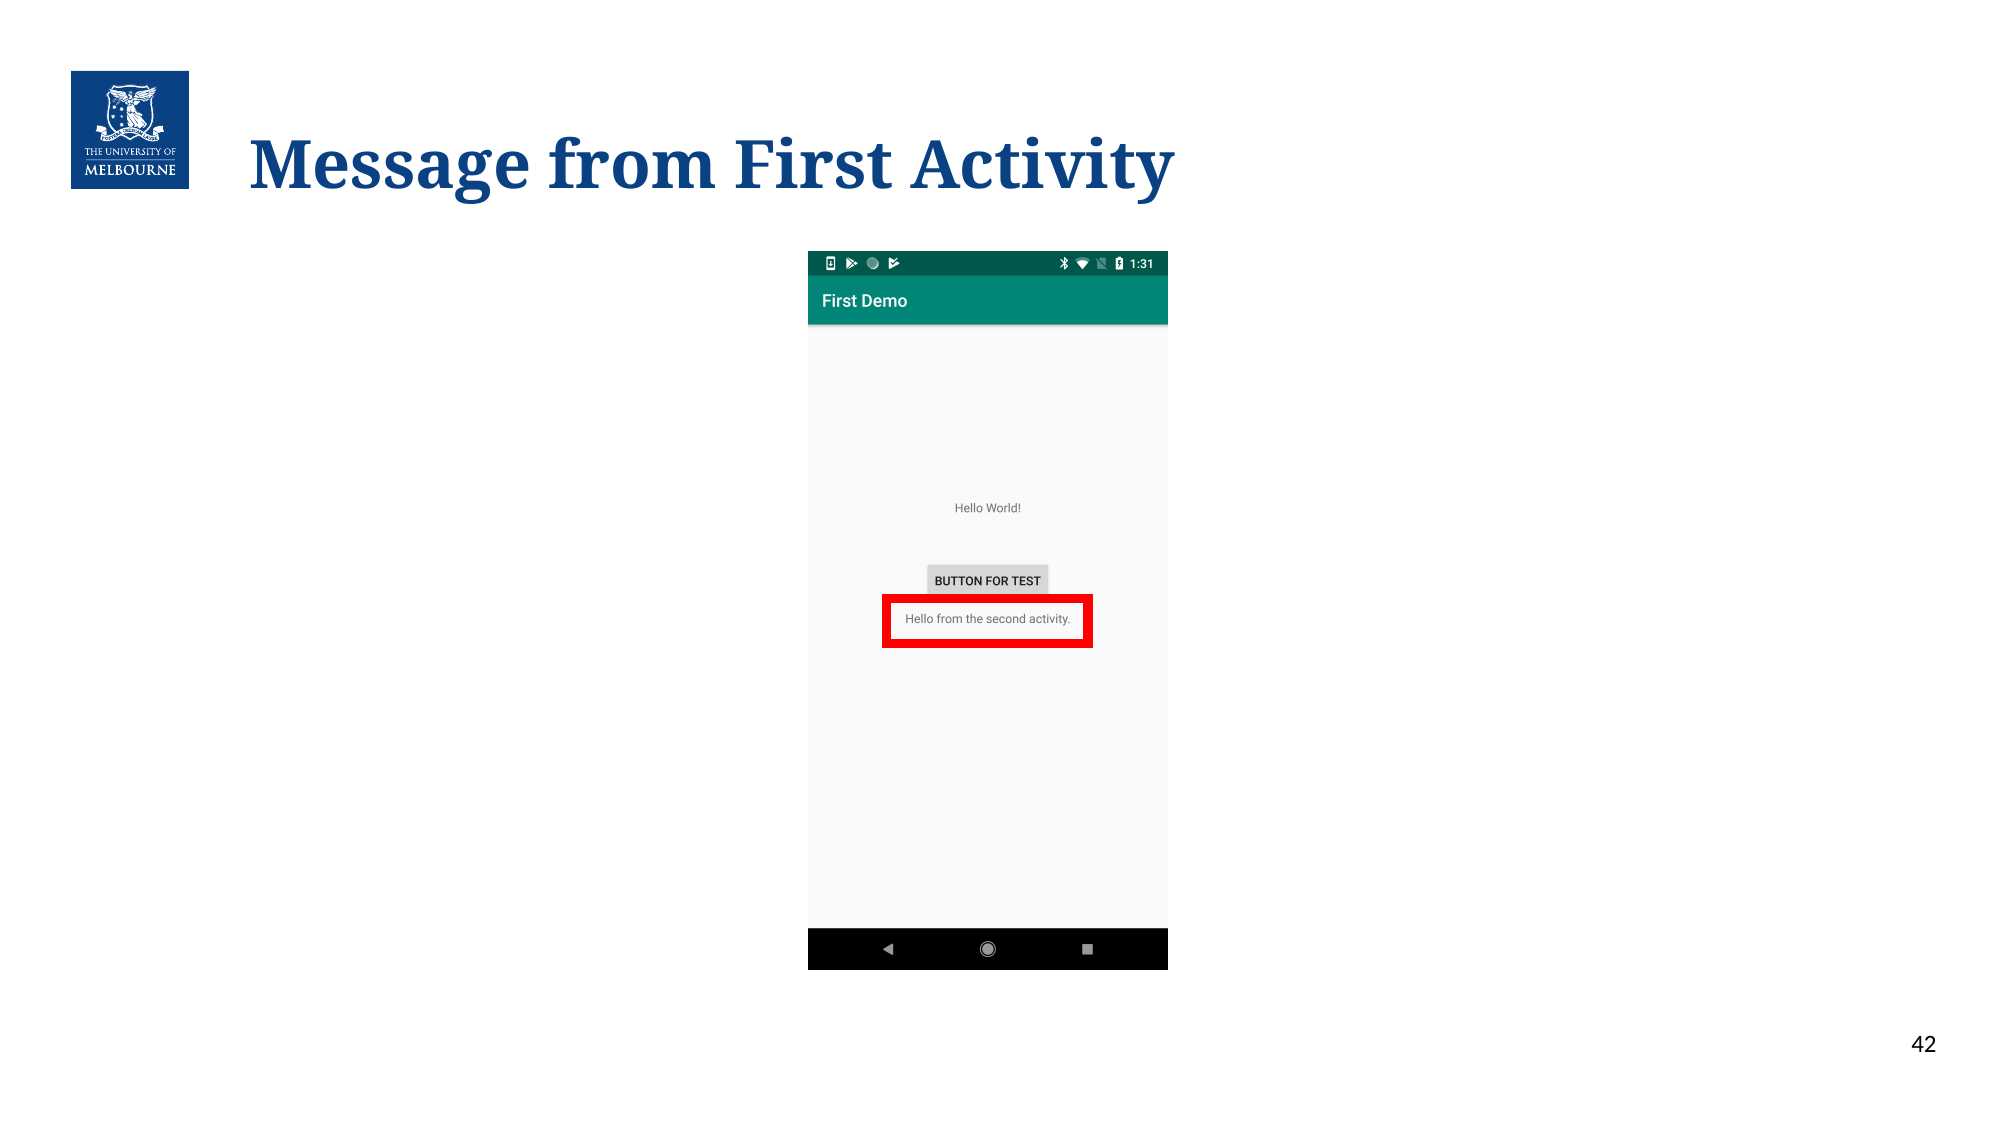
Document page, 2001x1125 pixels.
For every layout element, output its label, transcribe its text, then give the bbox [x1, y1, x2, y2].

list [808, 251, 1168, 970]
slide_number 42 [1797, 1012, 1937, 1073]
title Message from First Activity [234, 64, 1924, 211]
